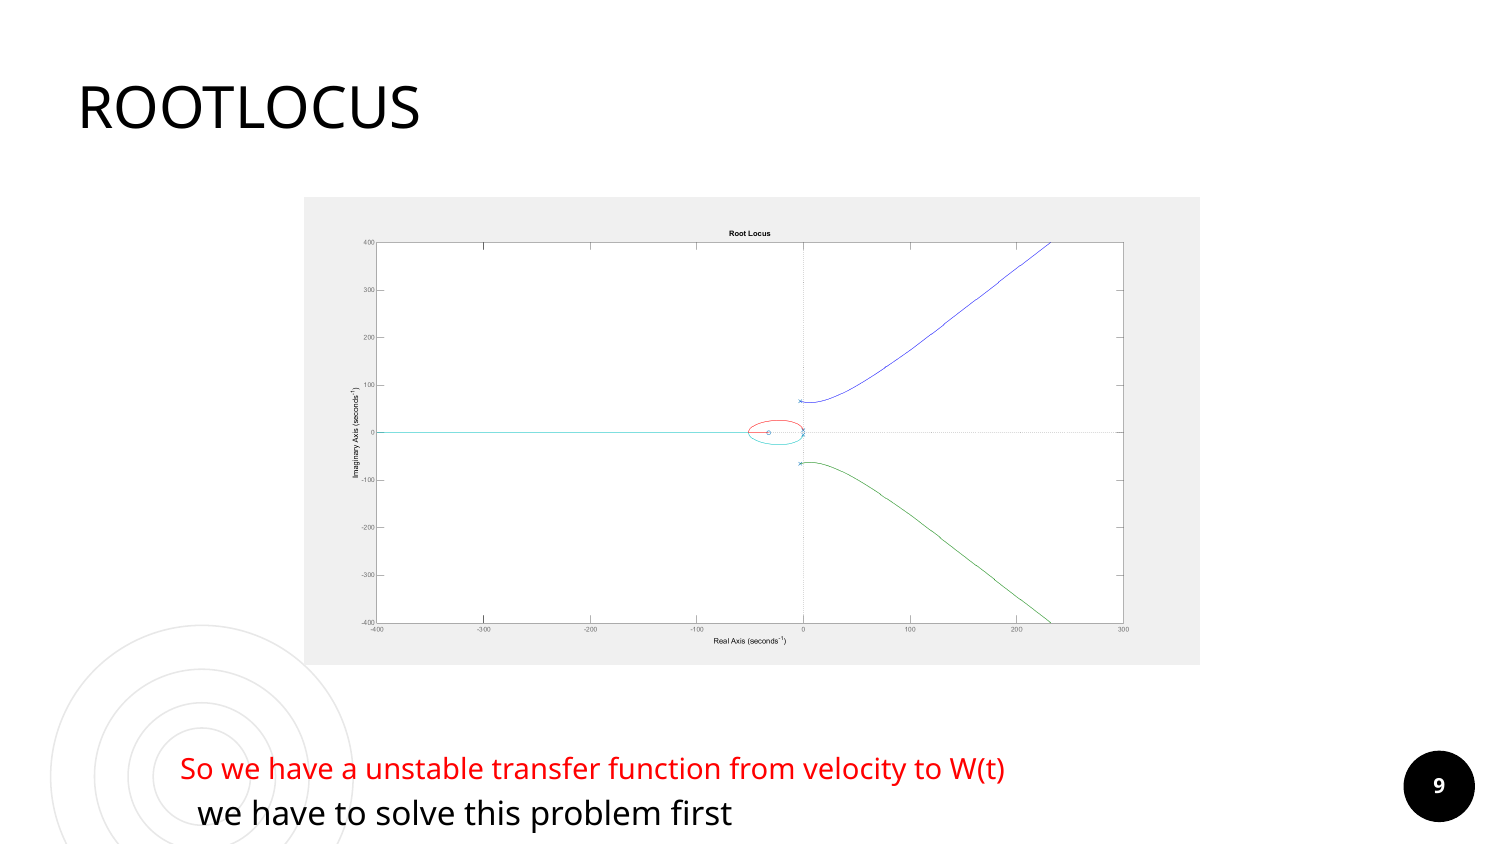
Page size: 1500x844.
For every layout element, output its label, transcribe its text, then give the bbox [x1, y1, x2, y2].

picture [304, 197, 1200, 665]
list So we have a unstable transfer function from velocity to W(t) we have to solve this problem first [127, 725, 1250, 844]
text_box ROOTLOCUS [62, 63, 920, 393]
slide_number 9 [1403, 750, 1475, 823]
